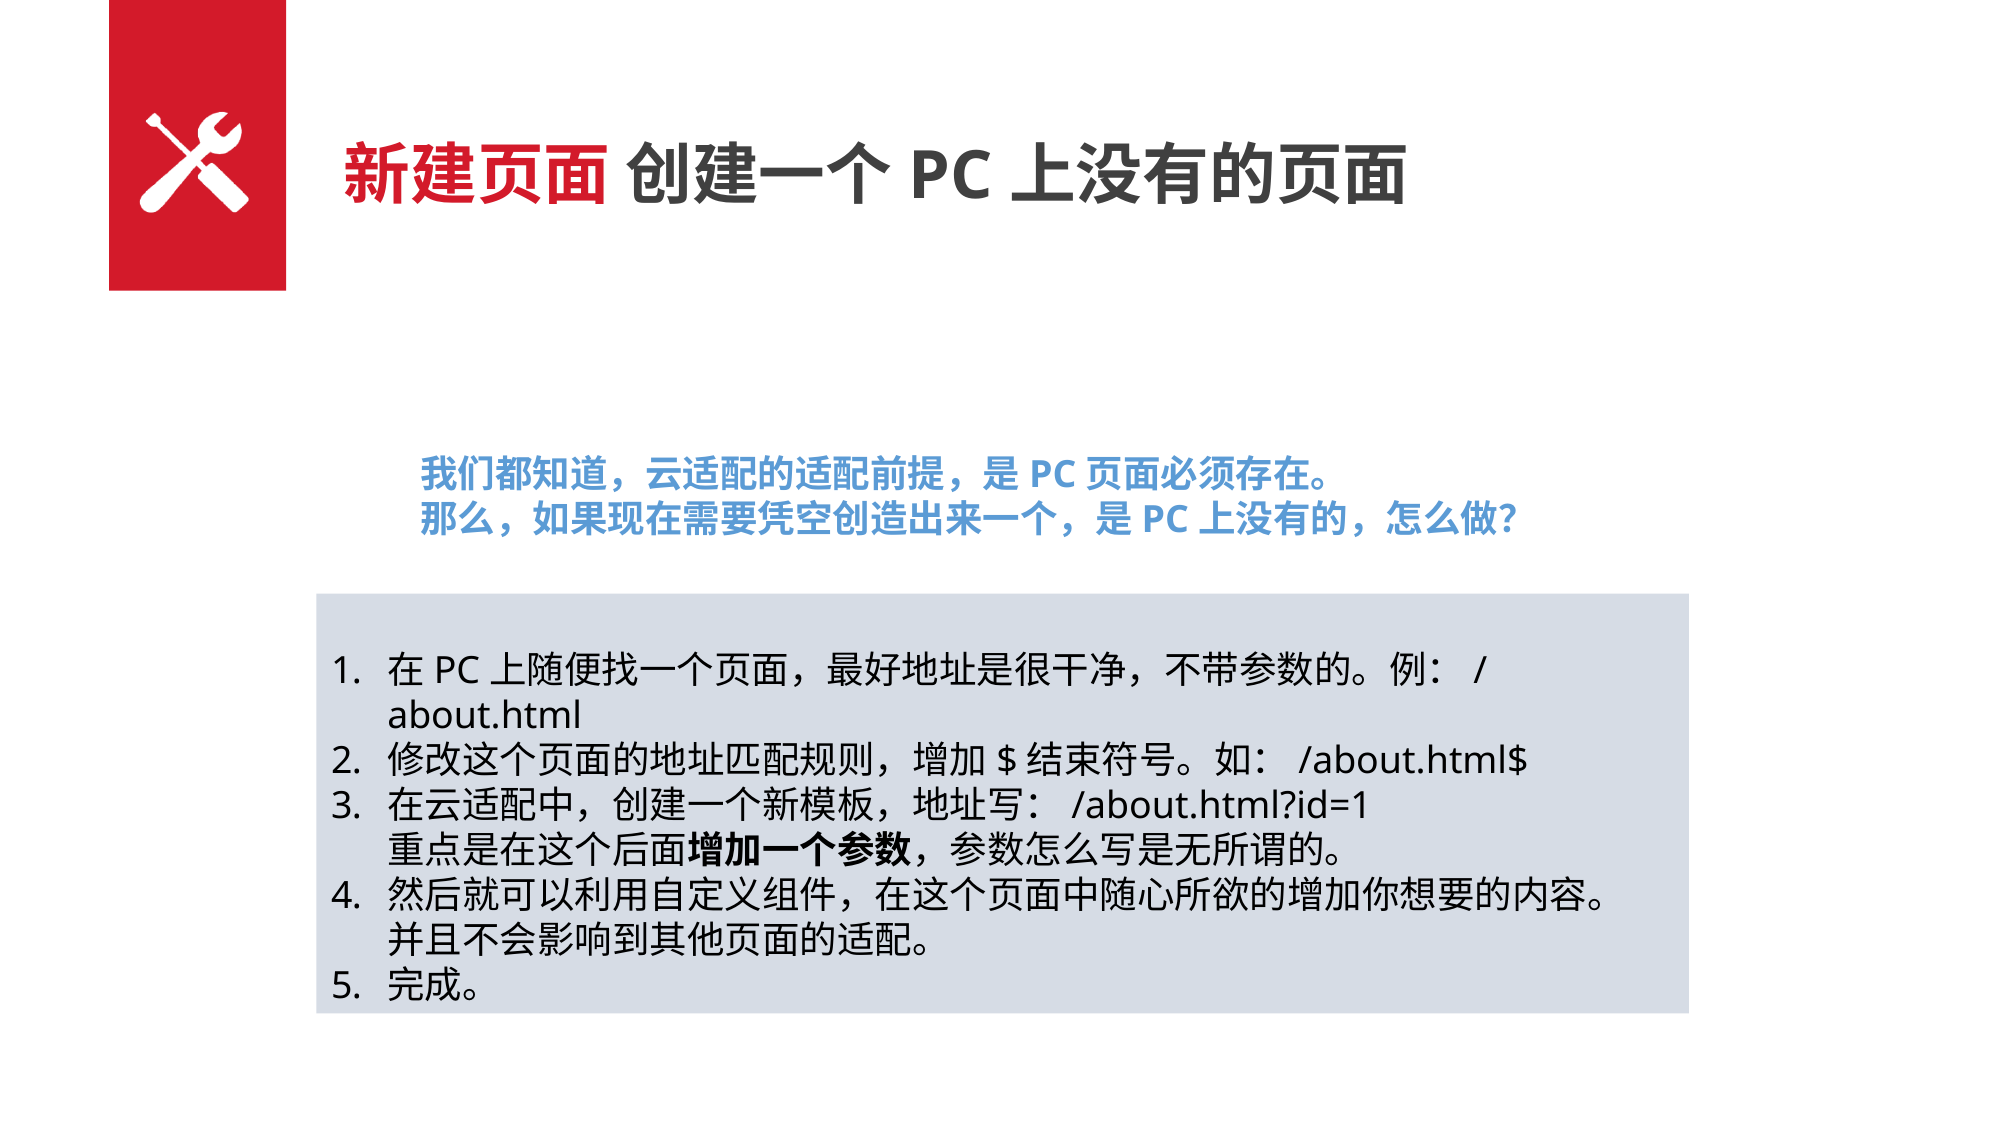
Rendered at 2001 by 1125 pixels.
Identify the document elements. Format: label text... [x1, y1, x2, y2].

text_box 我们都知道，云适配的适配前提，是PC页面必须存在。 那么，如果现在需要凭空创造出来一个，是PC上没有的，怎么做？ [405, 442, 1627, 548]
text_box 在PC上随便找一个页面，最好地址是很干净，不带参数的。例：/about.html 修改这个页面的地址匹配规则，增加$结束符号。如：/about.html$ 在云适配中，创建一个新模板，地址写：/about.html?id=1 重点是在这个后面增加一个参数，参数怎么写是无所谓的。 然后就可以利用自定义组件，在这个页面中随心所欲的增加你想要的内容。 并且不会影响到其他页面的适配。 完成。 [316, 593, 1689, 1014]
text_box 新建页面 创建一个PC上没有的页面 [328, 124, 1703, 219]
text_box [108, 0, 287, 292]
picture [139, 111, 249, 213]
